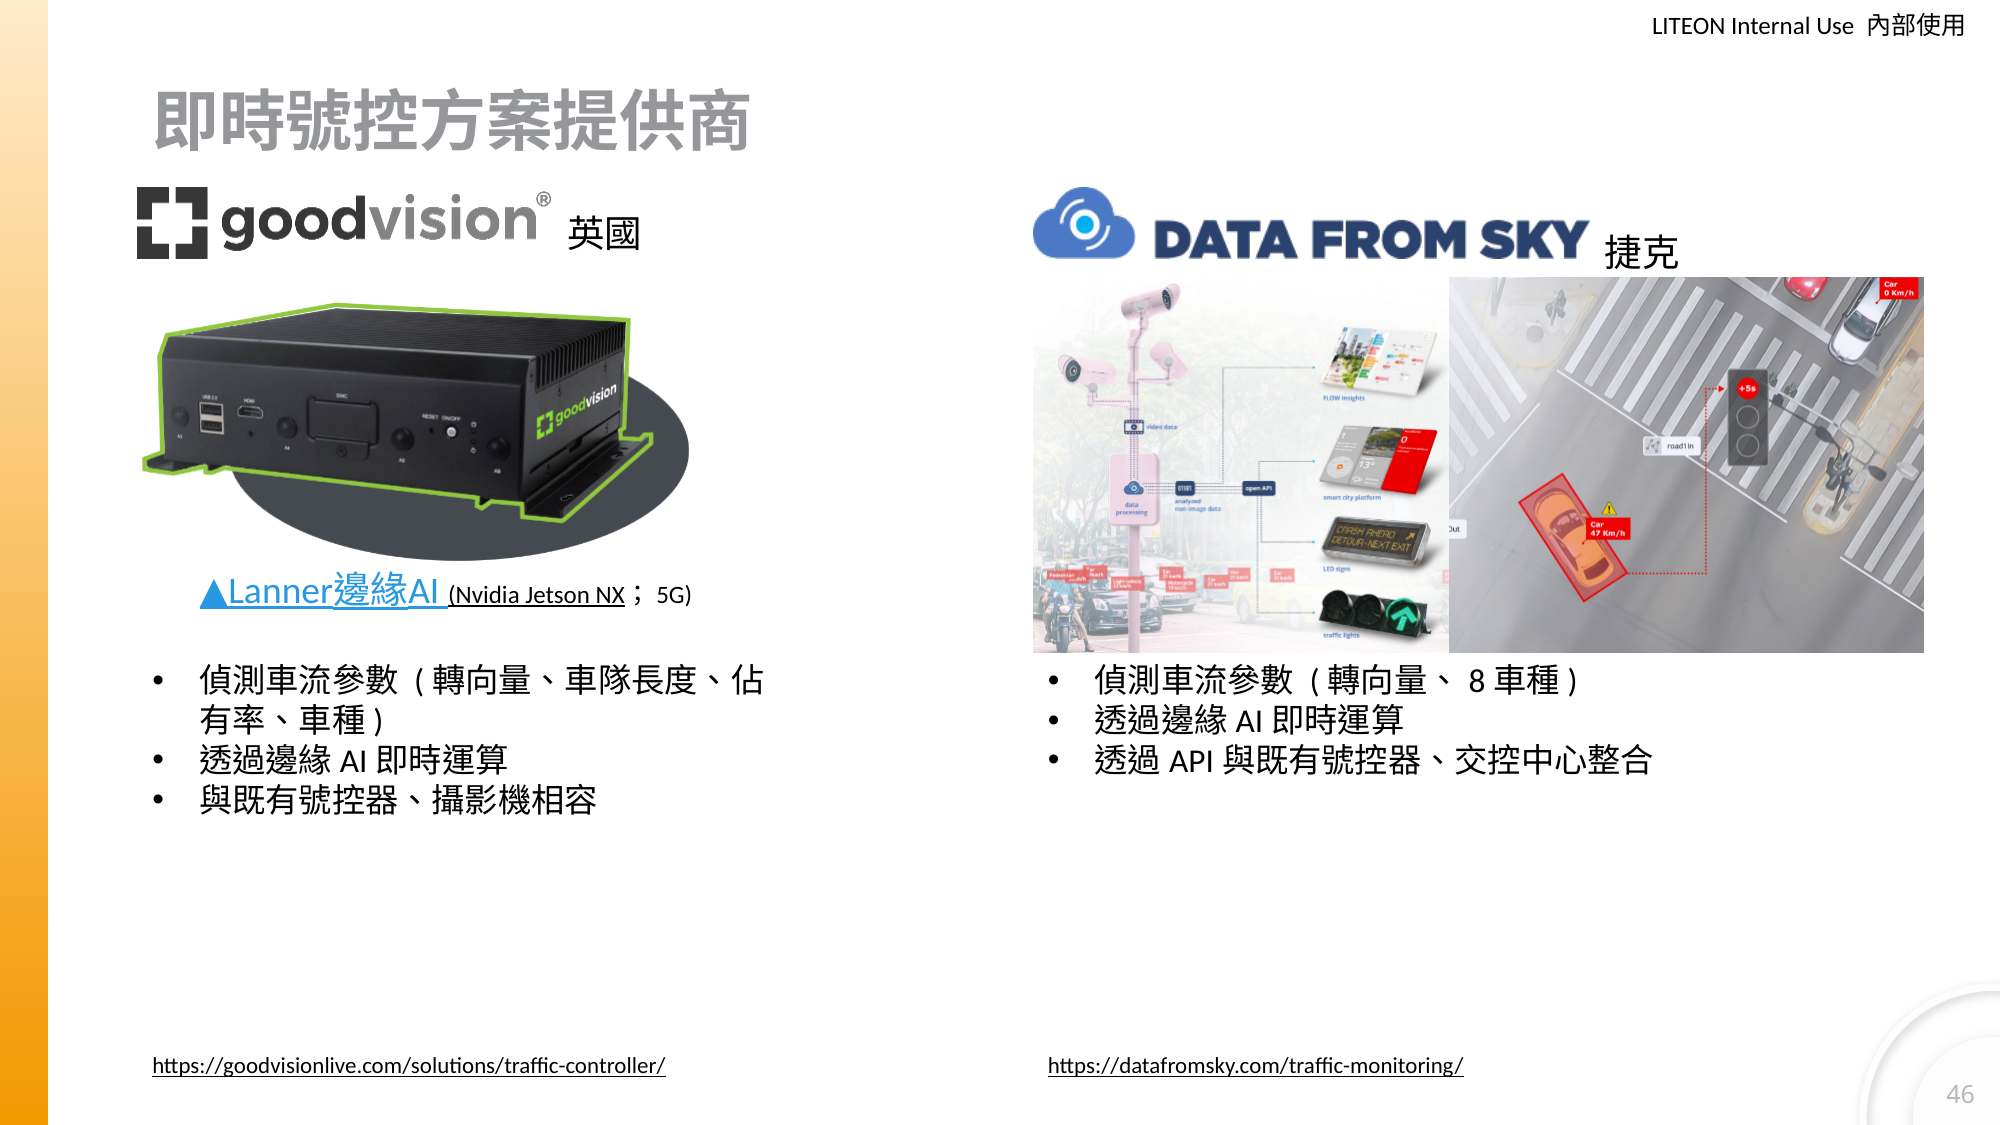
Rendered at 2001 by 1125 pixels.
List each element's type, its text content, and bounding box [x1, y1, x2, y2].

title 即時號控方案提供商 [137, 59, 1863, 188]
text_box 偵測車流參數 (轉向量、車隊長度、佔有率、車種) 透過邊緣AI即時運算 與既有號控器、攝影機相容 [137, 652, 808, 827]
picture [1033, 187, 1590, 259]
text_box https://datafromsky.com/traffic-monitoring/ [1033, 1043, 1717, 1086]
text_box 英國 [552, 202, 658, 263]
text_box https://goodvisionlive.com/solutions/traffic-controller/ [137, 1043, 821, 1086]
text_box ▲Lanner邊緣AI (Nvidia Jetson NX；5G) [184, 558, 708, 628]
picture [137, 187, 552, 259]
text_box 偵測車流參數 (轉向量、8車種) 透過邊緣AI即時運算 透過API與既有號控器、交控中心整合 [1033, 653, 1717, 787]
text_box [0, 97, 48, 101]
slide_number 46 [1928, 1065, 1993, 1125]
picture [1847, 972, 2000, 1125]
text_box 捷克 [1589, 221, 1695, 277]
picture [137, 293, 697, 568]
picture [1032, 277, 1924, 653]
